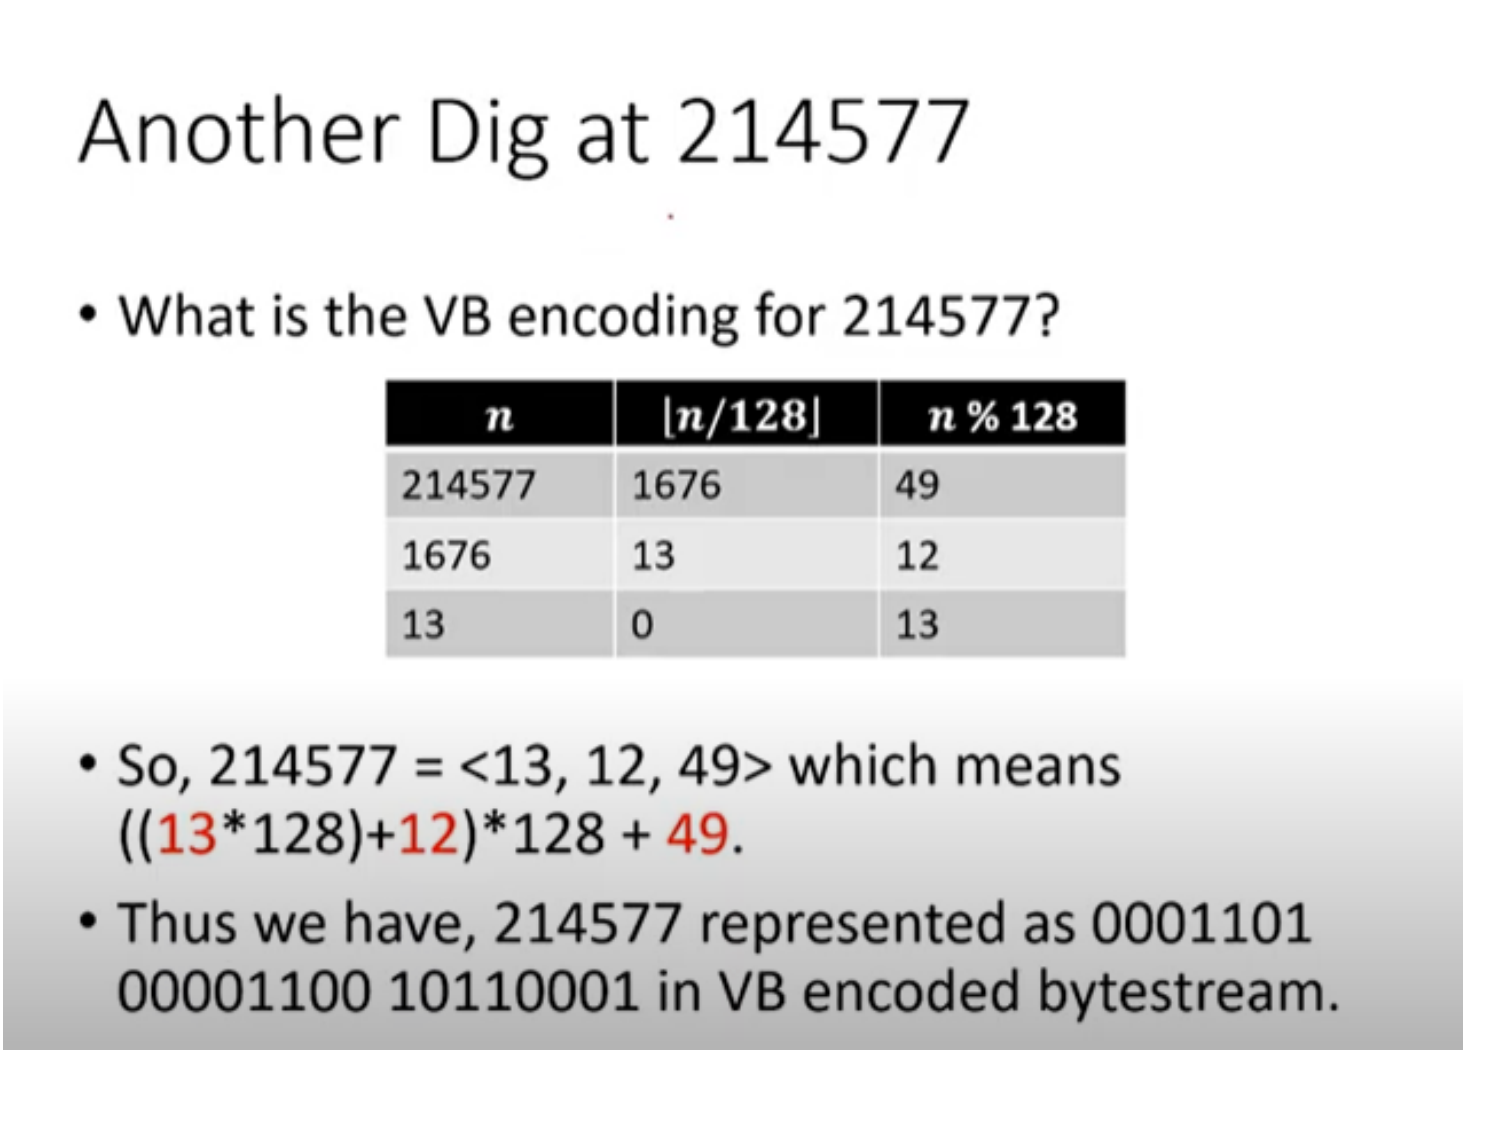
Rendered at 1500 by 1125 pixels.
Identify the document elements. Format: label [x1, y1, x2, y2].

picture [3, 37, 1463, 1051]
